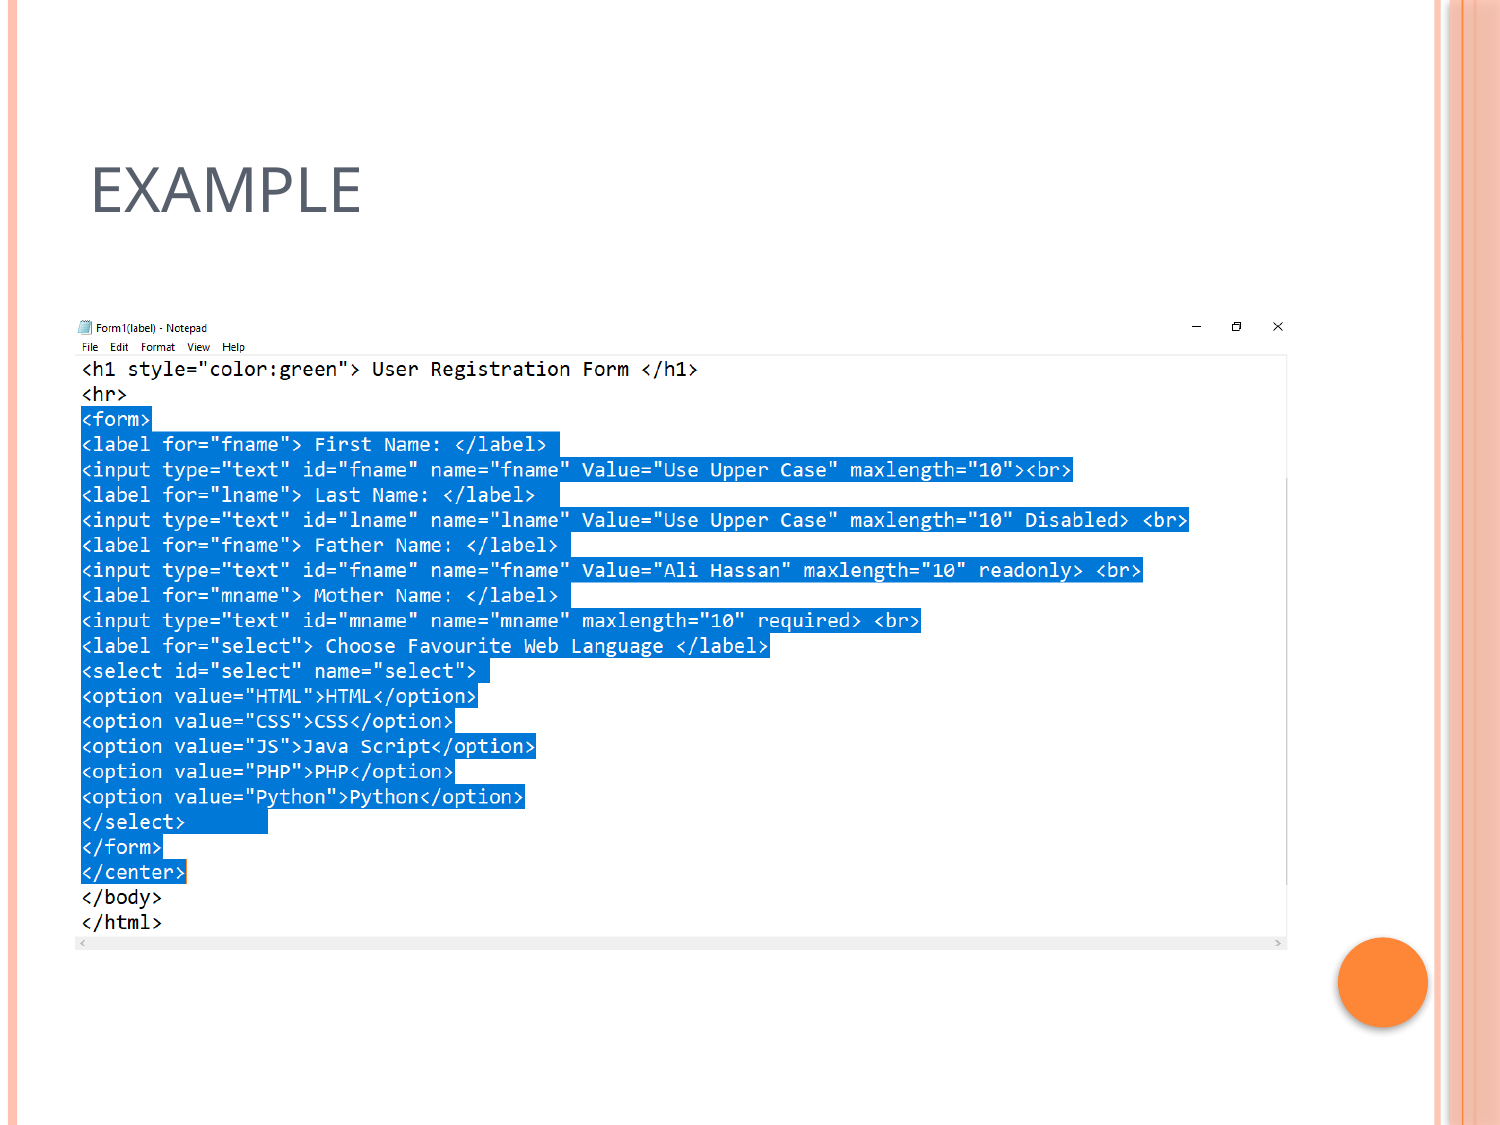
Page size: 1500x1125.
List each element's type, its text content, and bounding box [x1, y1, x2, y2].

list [74, 317, 1288, 951]
title Example [75, 45, 1300, 233]
